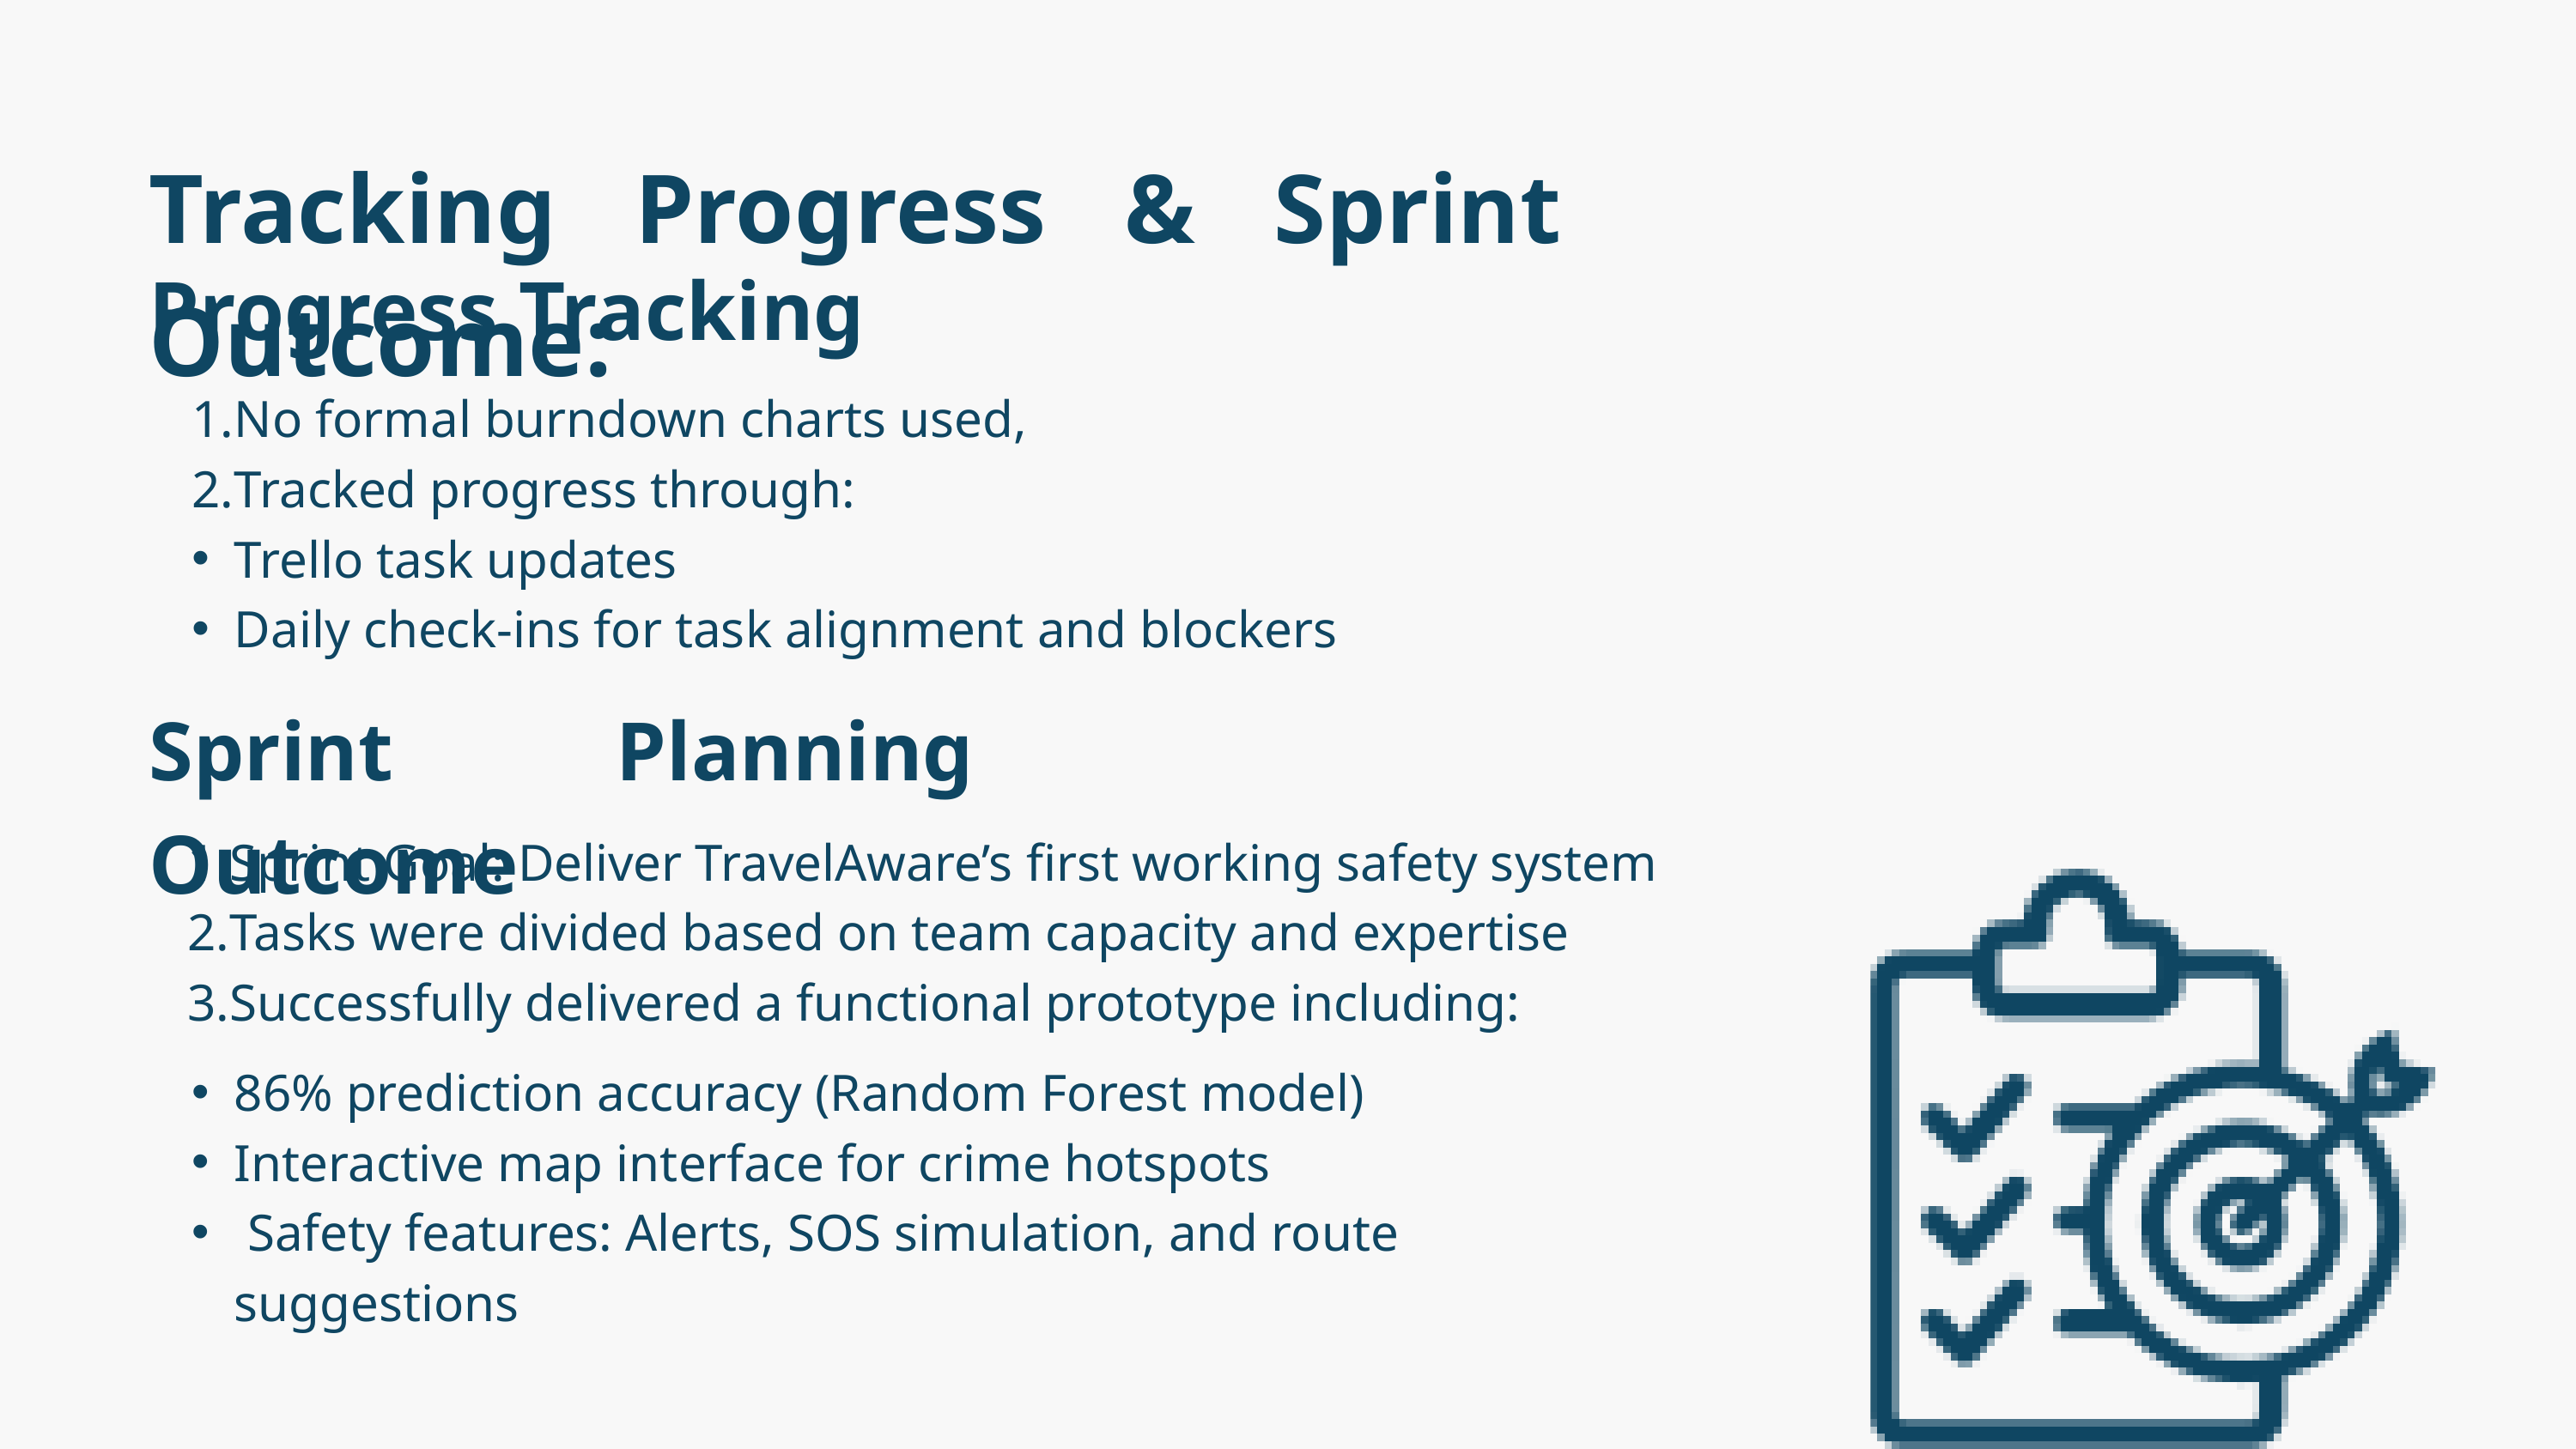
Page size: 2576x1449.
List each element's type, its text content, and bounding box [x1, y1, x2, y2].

text_box Sprint Planning Outcome [149, 684, 975, 820]
text_box Sprint Goal: Deliver TravelAware’s first working safety system Tasks were divided based on team capacity and expertise Successfully delivered a functional prototype including: [144, 820, 2045, 1101]
text_box [1870, 869, 2436, 1449]
text_box No formal burndown charts used, Tracked progress through: Trello task updates Daily check-ins for task alignment and blockers [149, 377, 1804, 729]
text_box 86% prediction accuracy (Random Forest model) Interactive map interface for crime hotspots Safety features: Alerts, SOS simulation, and route suggestions [149, 1051, 1446, 1332]
text_box Tracking Progress & Sprint Outcome: [149, 357, 1563, 377]
text_box Progress Tracking [149, 244, 1804, 357]
text_box Tracking Progress & Sprint Outcome: [149, 130, 1563, 244]
